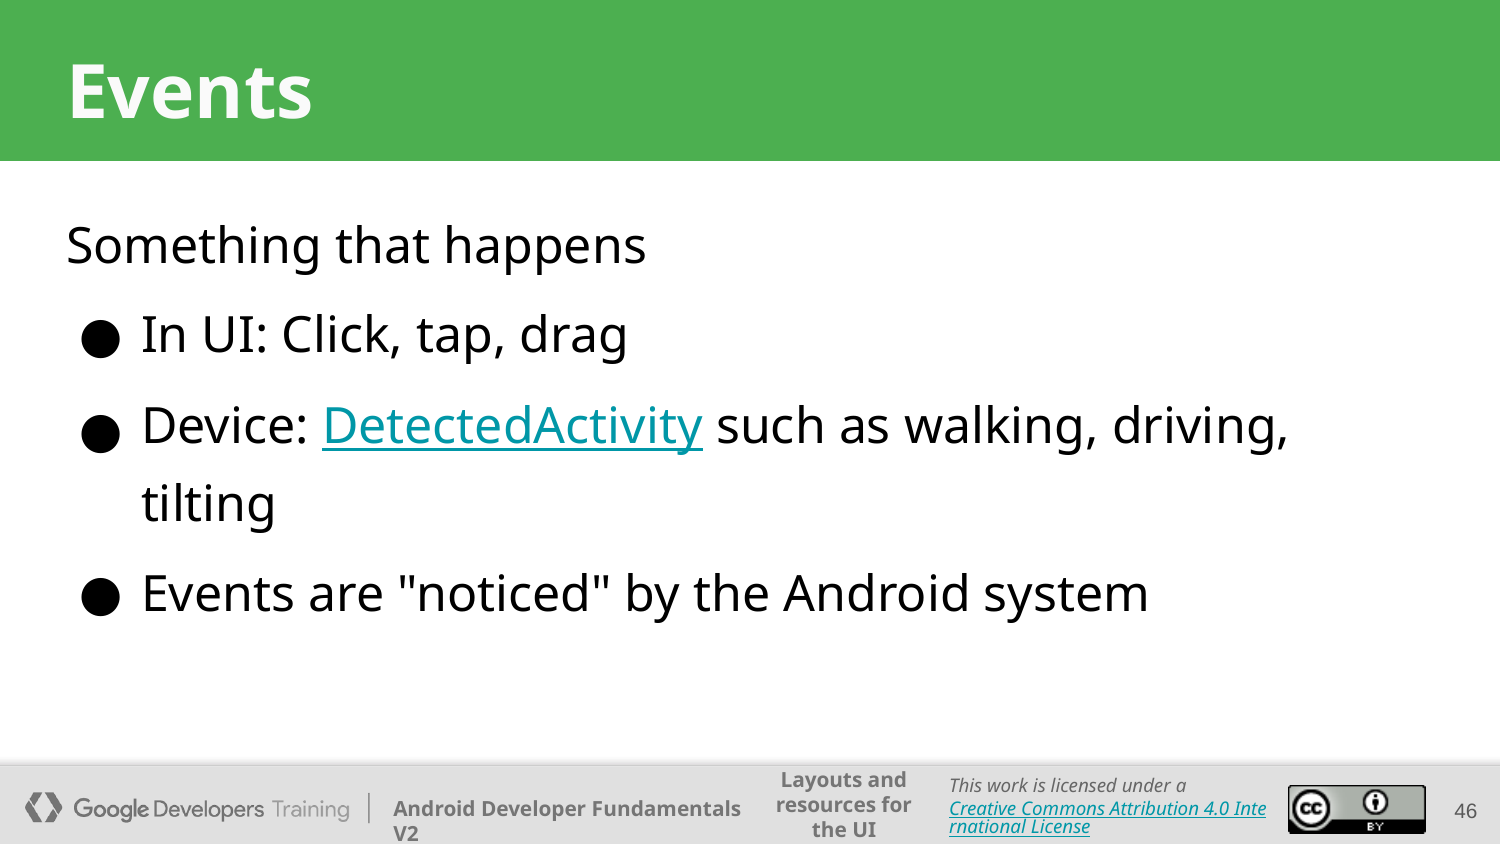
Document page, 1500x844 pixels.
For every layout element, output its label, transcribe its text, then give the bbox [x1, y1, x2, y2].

list Something that happens In UI: Click, tap, drag Device: DetectedActivity such as walking, driving, tilting Events are "noticed" by the Android system [51, 189, 1449, 712]
picture [0, 161, 1500, 844]
slide_number 46 [1402, 777, 1493, 842]
title Events [51, 28, 1449, 122]
